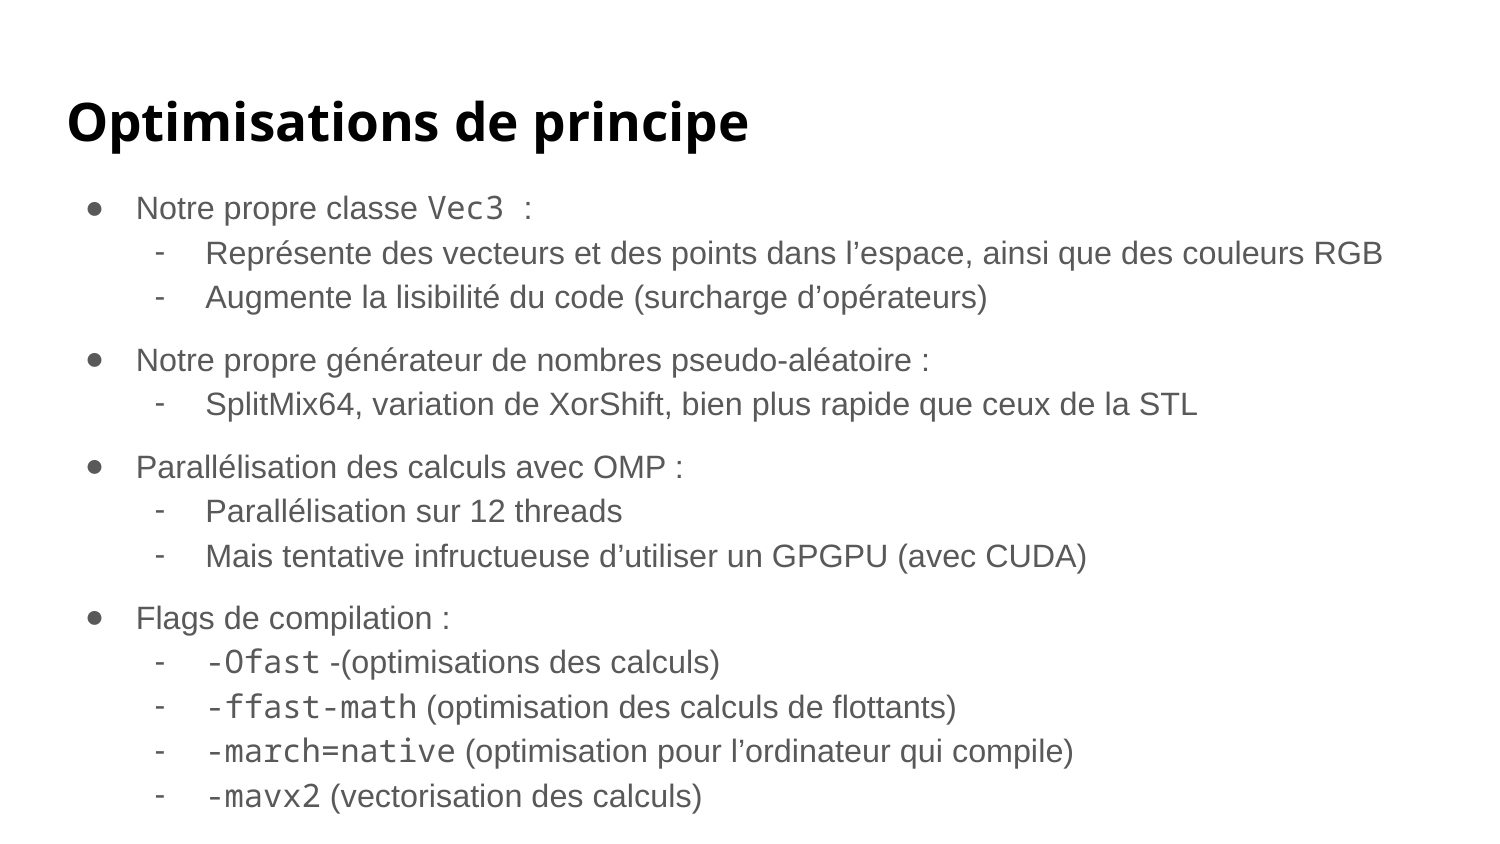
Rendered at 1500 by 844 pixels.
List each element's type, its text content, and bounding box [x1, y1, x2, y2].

title Optimisations de principe [51, 72, 1449, 166]
list Notre propre classe Vec3 : Représente des vecteurs et des points dans l’espace, ainsi que des couleurs RGB Augmente la lisibilité du code (surcharge d’opérateurs) Notre propre générateur de nombres pseudo-aléatoire : SplitMix64, variation de XorShift, bien plus rapide que ceux de la STL Parallélisation des calculs avec OMP : Parallélisation sur 12 threads Mais tentative infructueuse d’utiliser un GPGPU (avec CUDA) Flags de compilation : -Ofast -(optimisations des calculs) -ffast-math (optimisation des calculs de flottants) -march=native (optimisation pour l’ordinateur qui compile) -mavx2 (vectorisation des calculs) [51, 166, 1449, 836]
